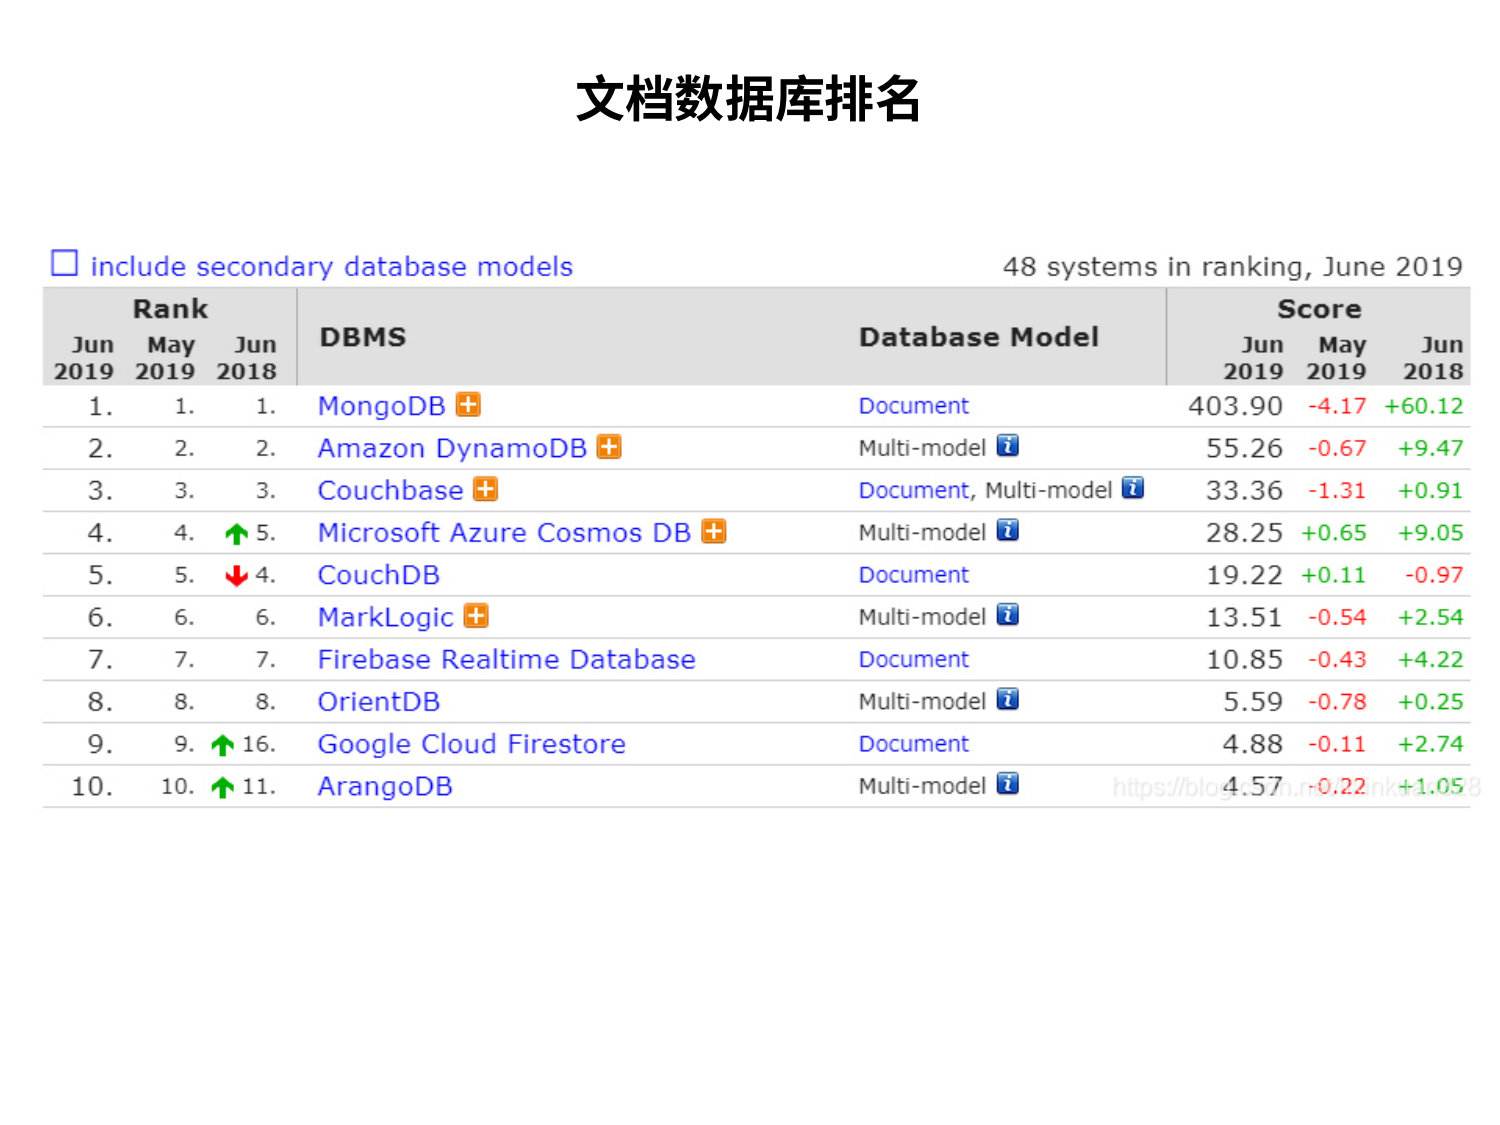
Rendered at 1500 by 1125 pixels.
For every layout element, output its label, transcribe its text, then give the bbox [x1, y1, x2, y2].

title 文档数据库排名 [75, 45, 1425, 150]
picture [26, 237, 1496, 816]
